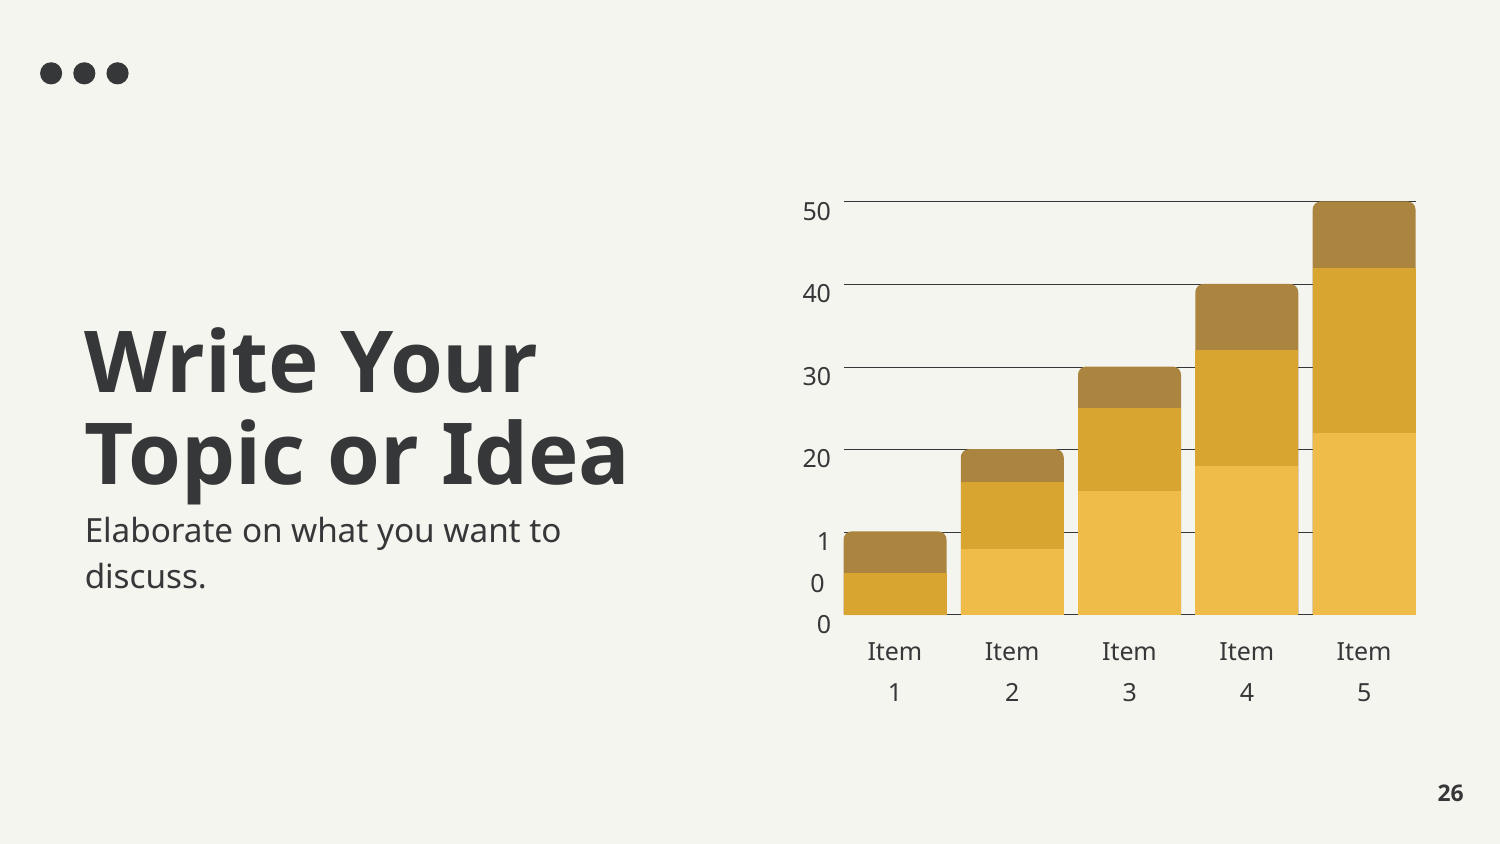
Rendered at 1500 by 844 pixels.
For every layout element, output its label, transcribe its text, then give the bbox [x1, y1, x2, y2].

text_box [798, 183, 1416, 655]
title Write Your Topic or Idea [84, 271, 689, 503]
slide_number 26 [1374, 779, 1464, 809]
subtitle Elaborate on what you want to discuss. [84, 503, 689, 548]
